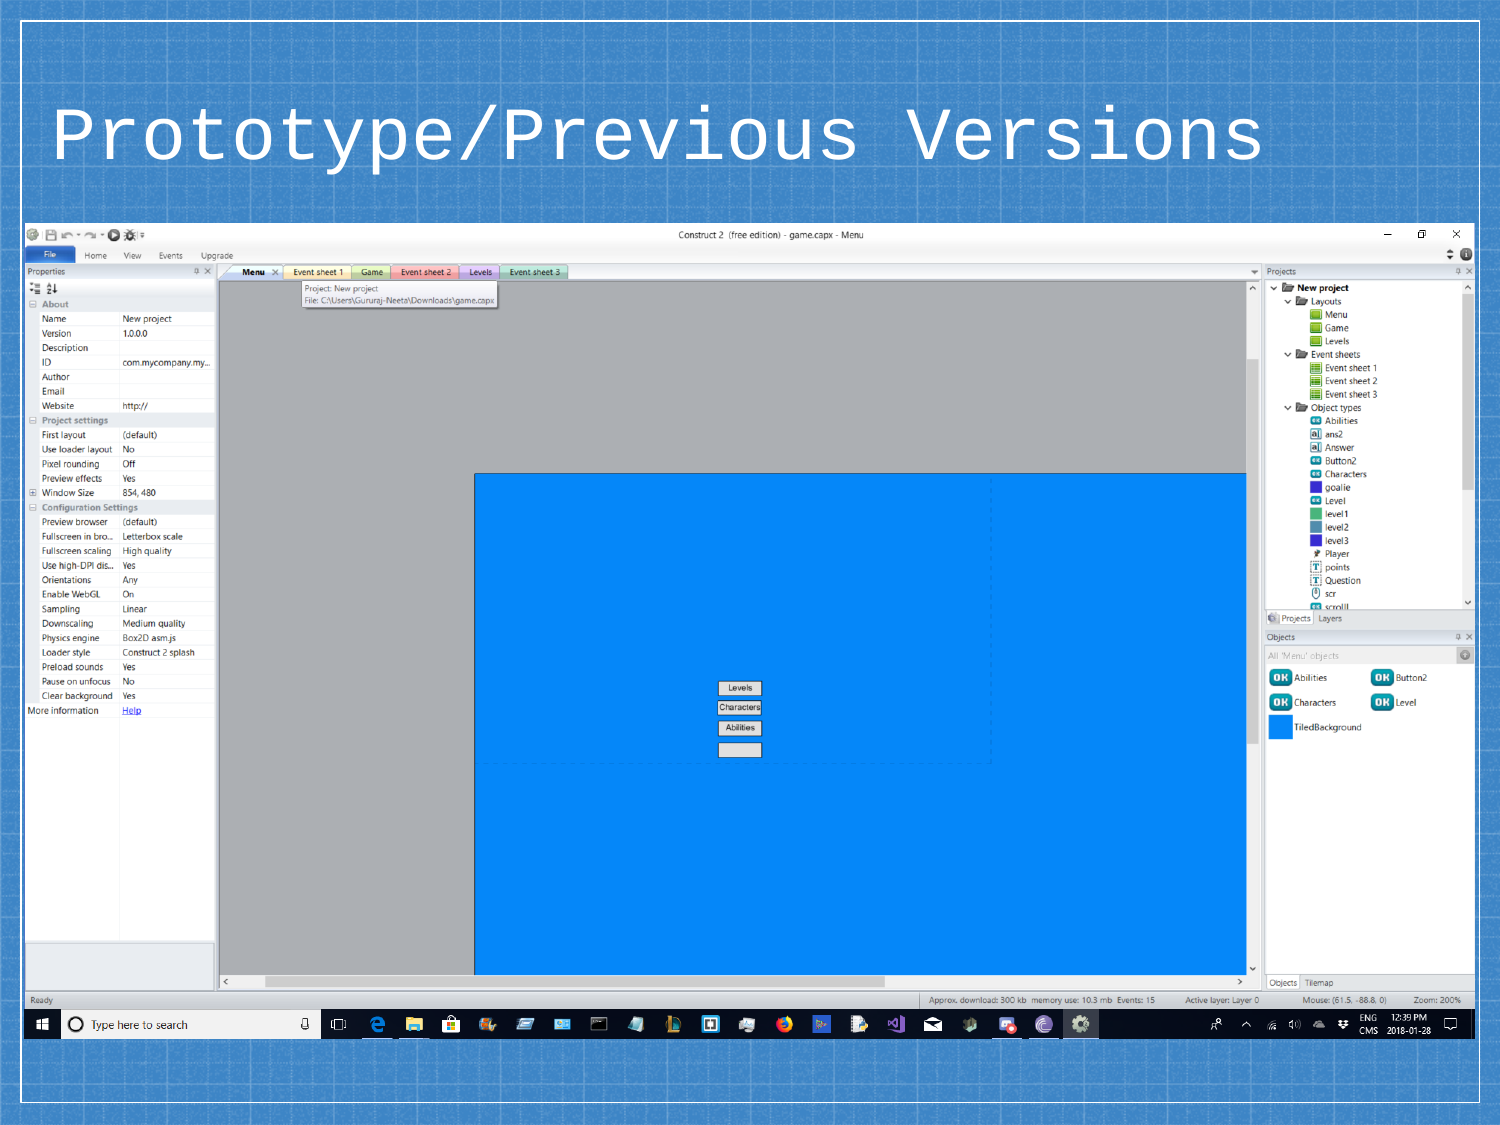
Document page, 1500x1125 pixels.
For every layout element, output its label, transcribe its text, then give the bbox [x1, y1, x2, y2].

picture [0, 0, 1500, 1125]
title Prototype/Previous Versions [36, 69, 1387, 161]
